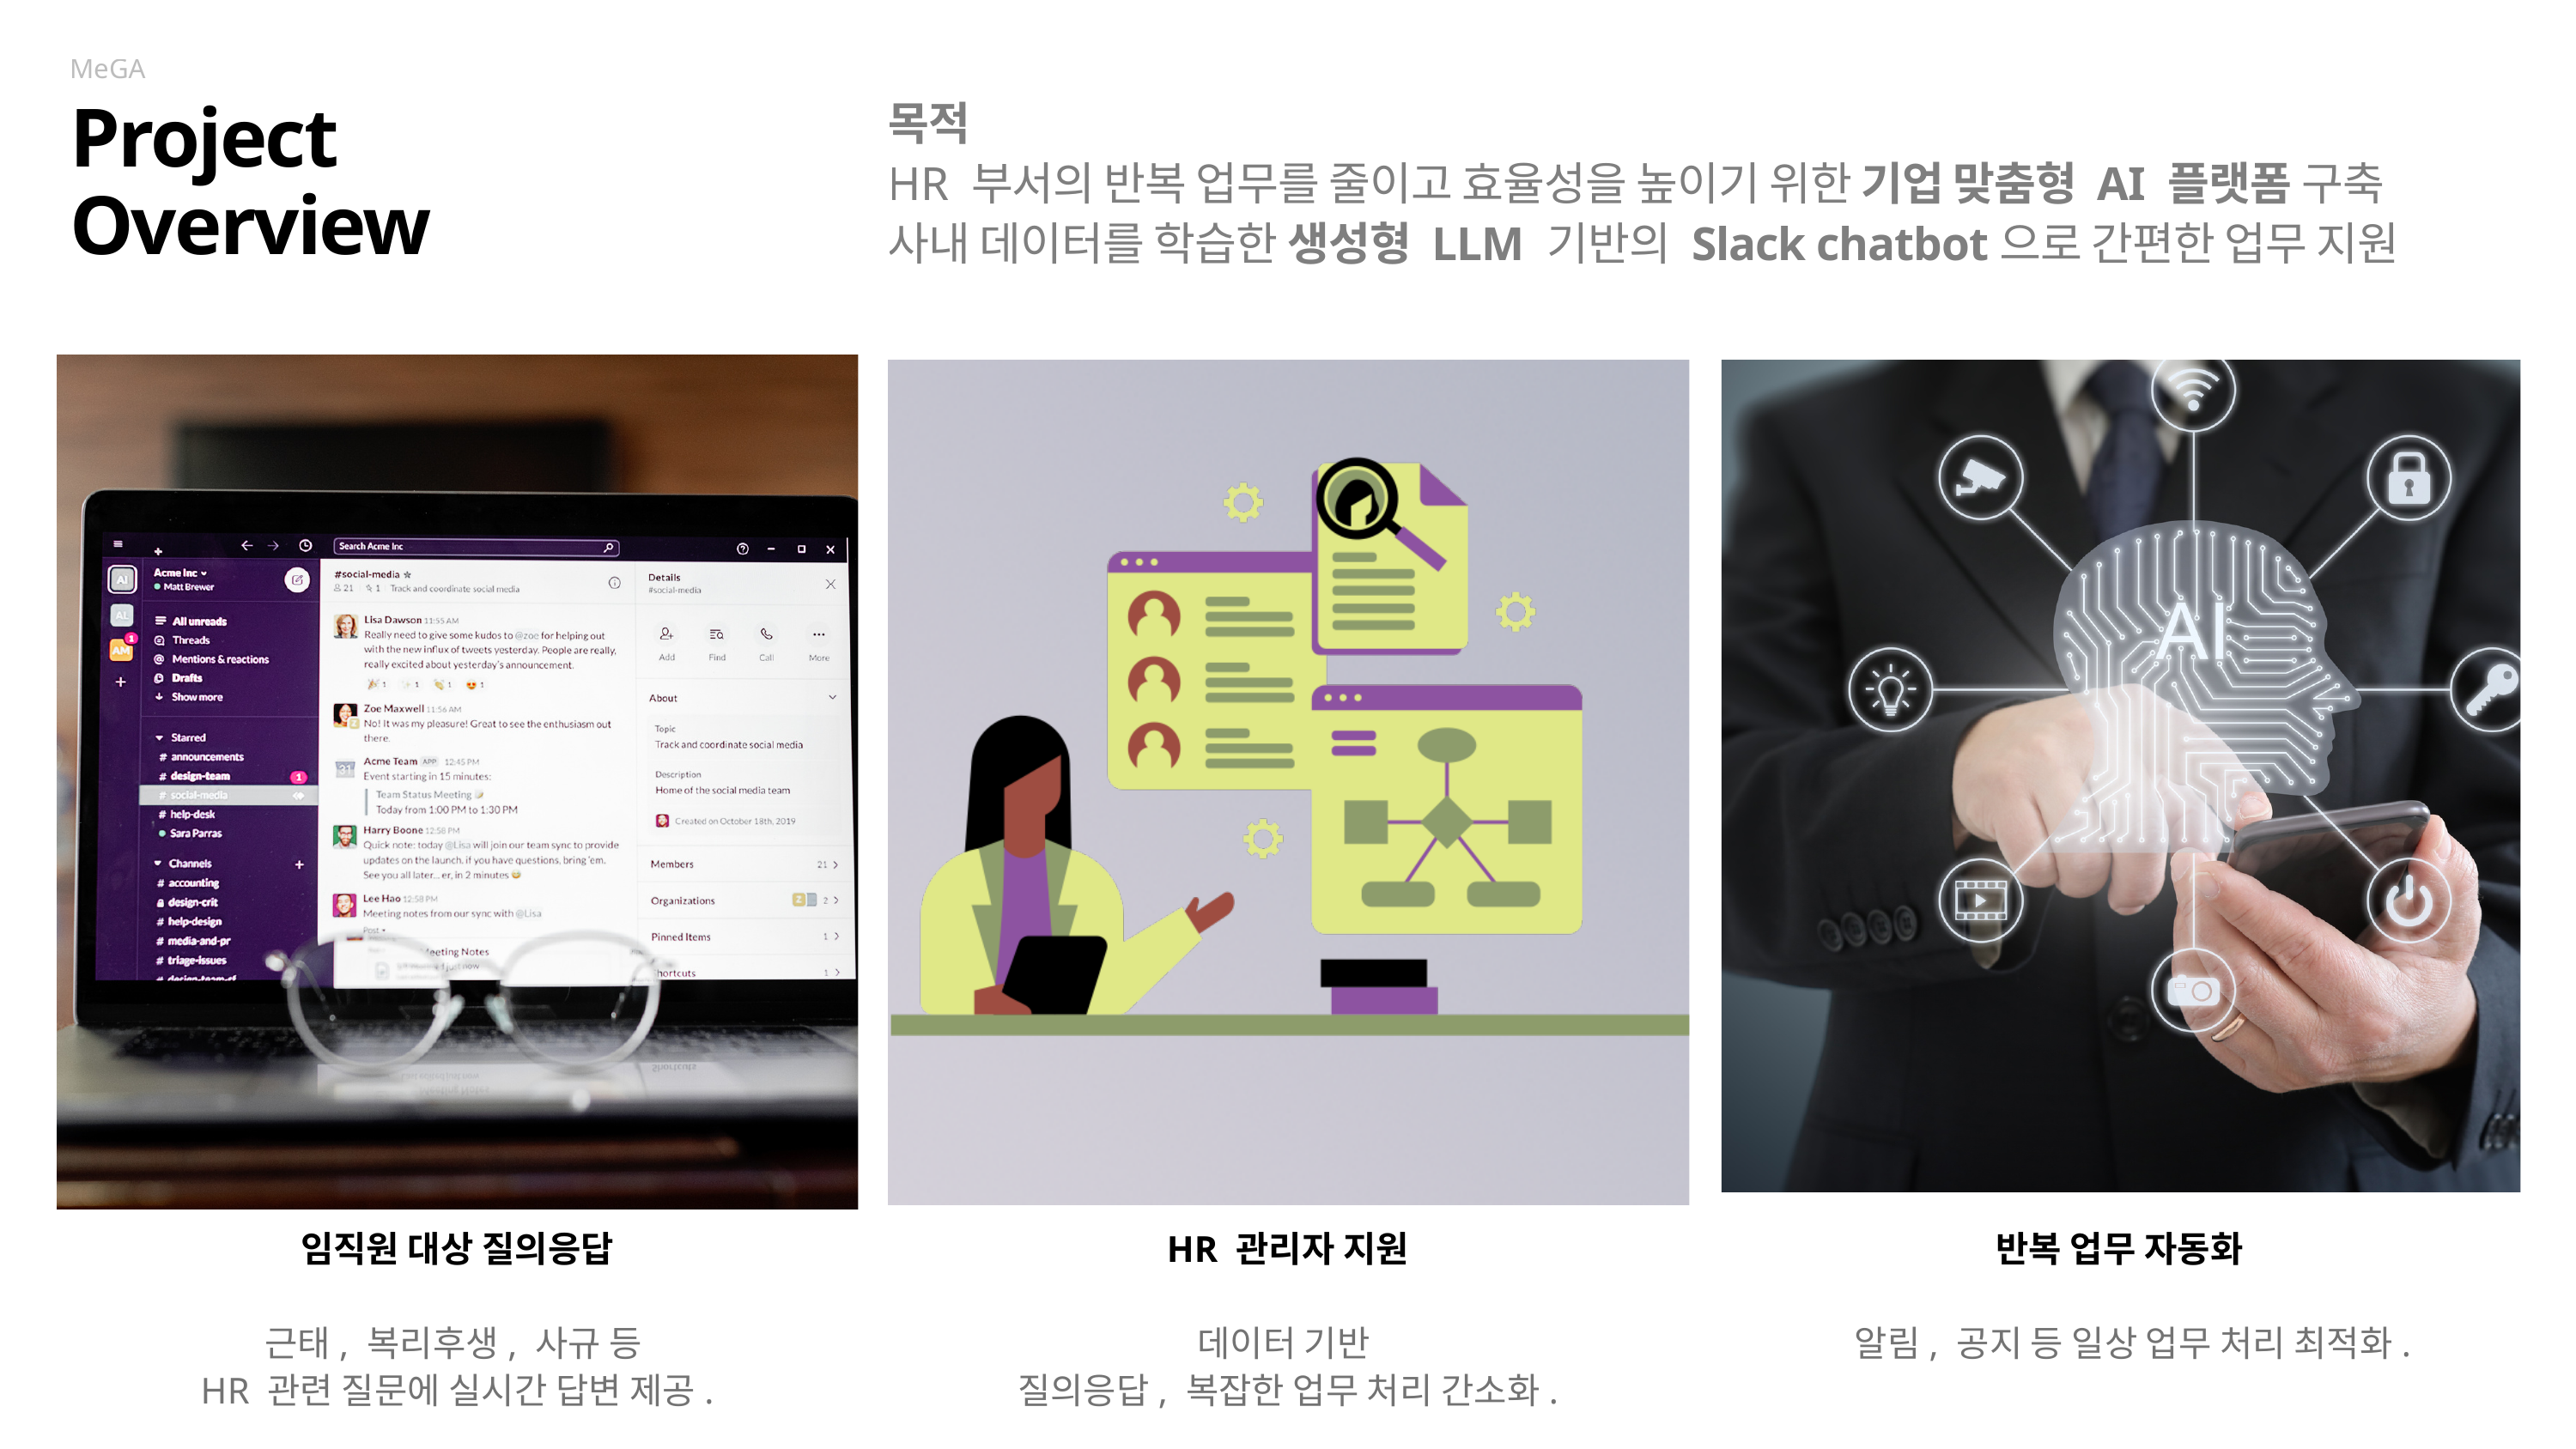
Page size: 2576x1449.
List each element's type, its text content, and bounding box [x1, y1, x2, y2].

text_box 목적 HR 부서의 반복 업무를 줄이고 효율성을 높이기 위한 기업 맞춤형 AI 플랫폼 구축 사내 데이터를 학습한 생성형 LLM 기반의 Slack chatbot으로 간편한 업무 지원 [888, 88, 2492, 330]
text_box Project Overview [70, 96, 702, 270]
text_box [57, 355, 859, 1210]
text_box [890, 452, 1690, 1036]
text_box HR 관리자 지원 데이터 기반 질의응답, 복잡한 업무 처리 간소화. [1002, 1222, 1574, 1449]
text_box MeGA [70, 45, 702, 85]
text_box [888, 360, 1690, 1205]
text_box [1721, 360, 2521, 1192]
text_box 임직원 대상 질의응답 근태, 복리후생, 사규 등 HR 관련 질문에 실시간 답변 제공. [172, 1222, 743, 1411]
text_box 반복 업무 자동화 알림, 공지 등 일상 업무 처리 최적화. [1834, 1222, 2405, 1411]
